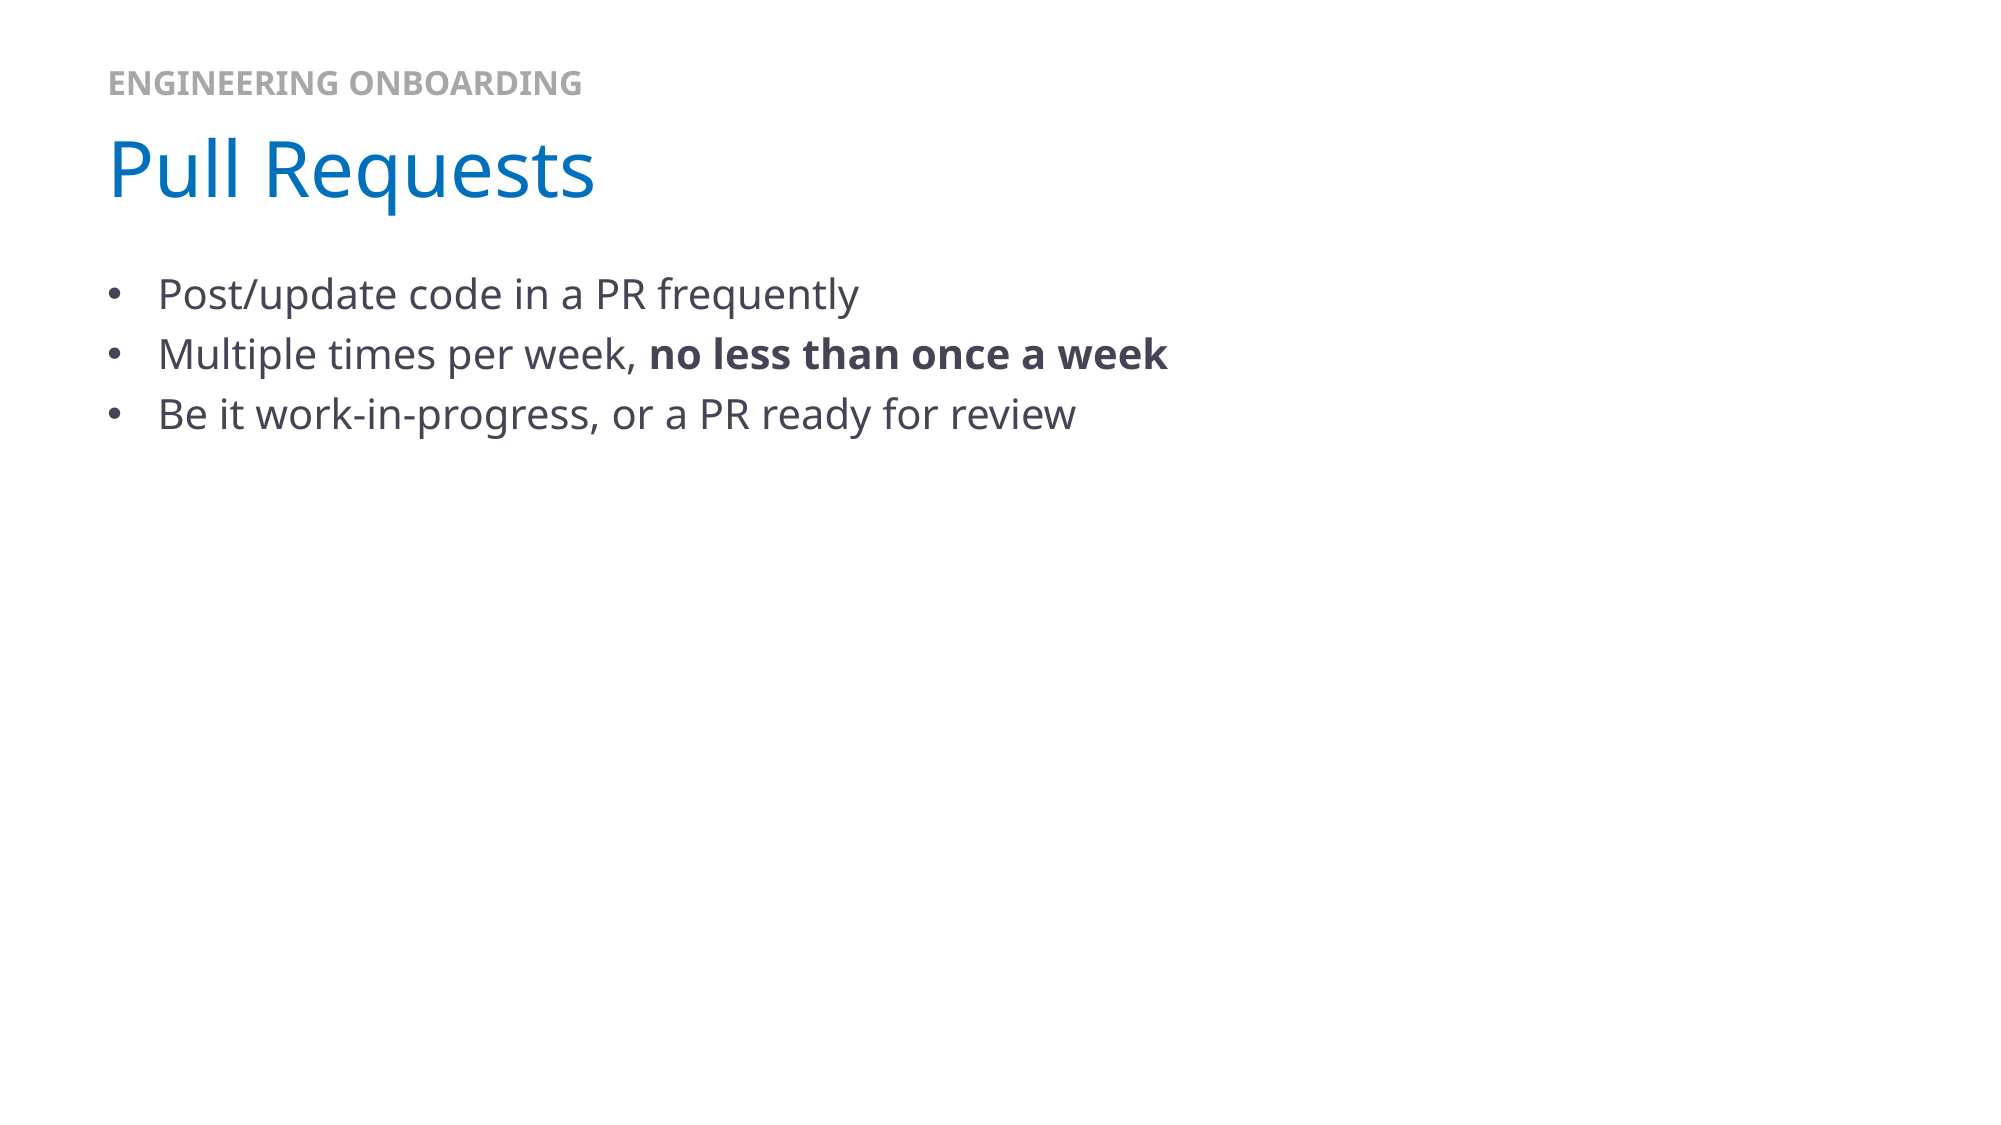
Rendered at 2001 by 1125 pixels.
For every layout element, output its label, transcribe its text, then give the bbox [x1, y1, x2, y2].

list Post/update code in a PR frequently Multiple times per week, no less than once a week Be it work-in-progress, or a PR ready for review [99, 250, 1719, 1014]
title Pull Requests [99, 113, 1750, 251]
list ENGINEERING ONBOARDING [99, 54, 1750, 113]
